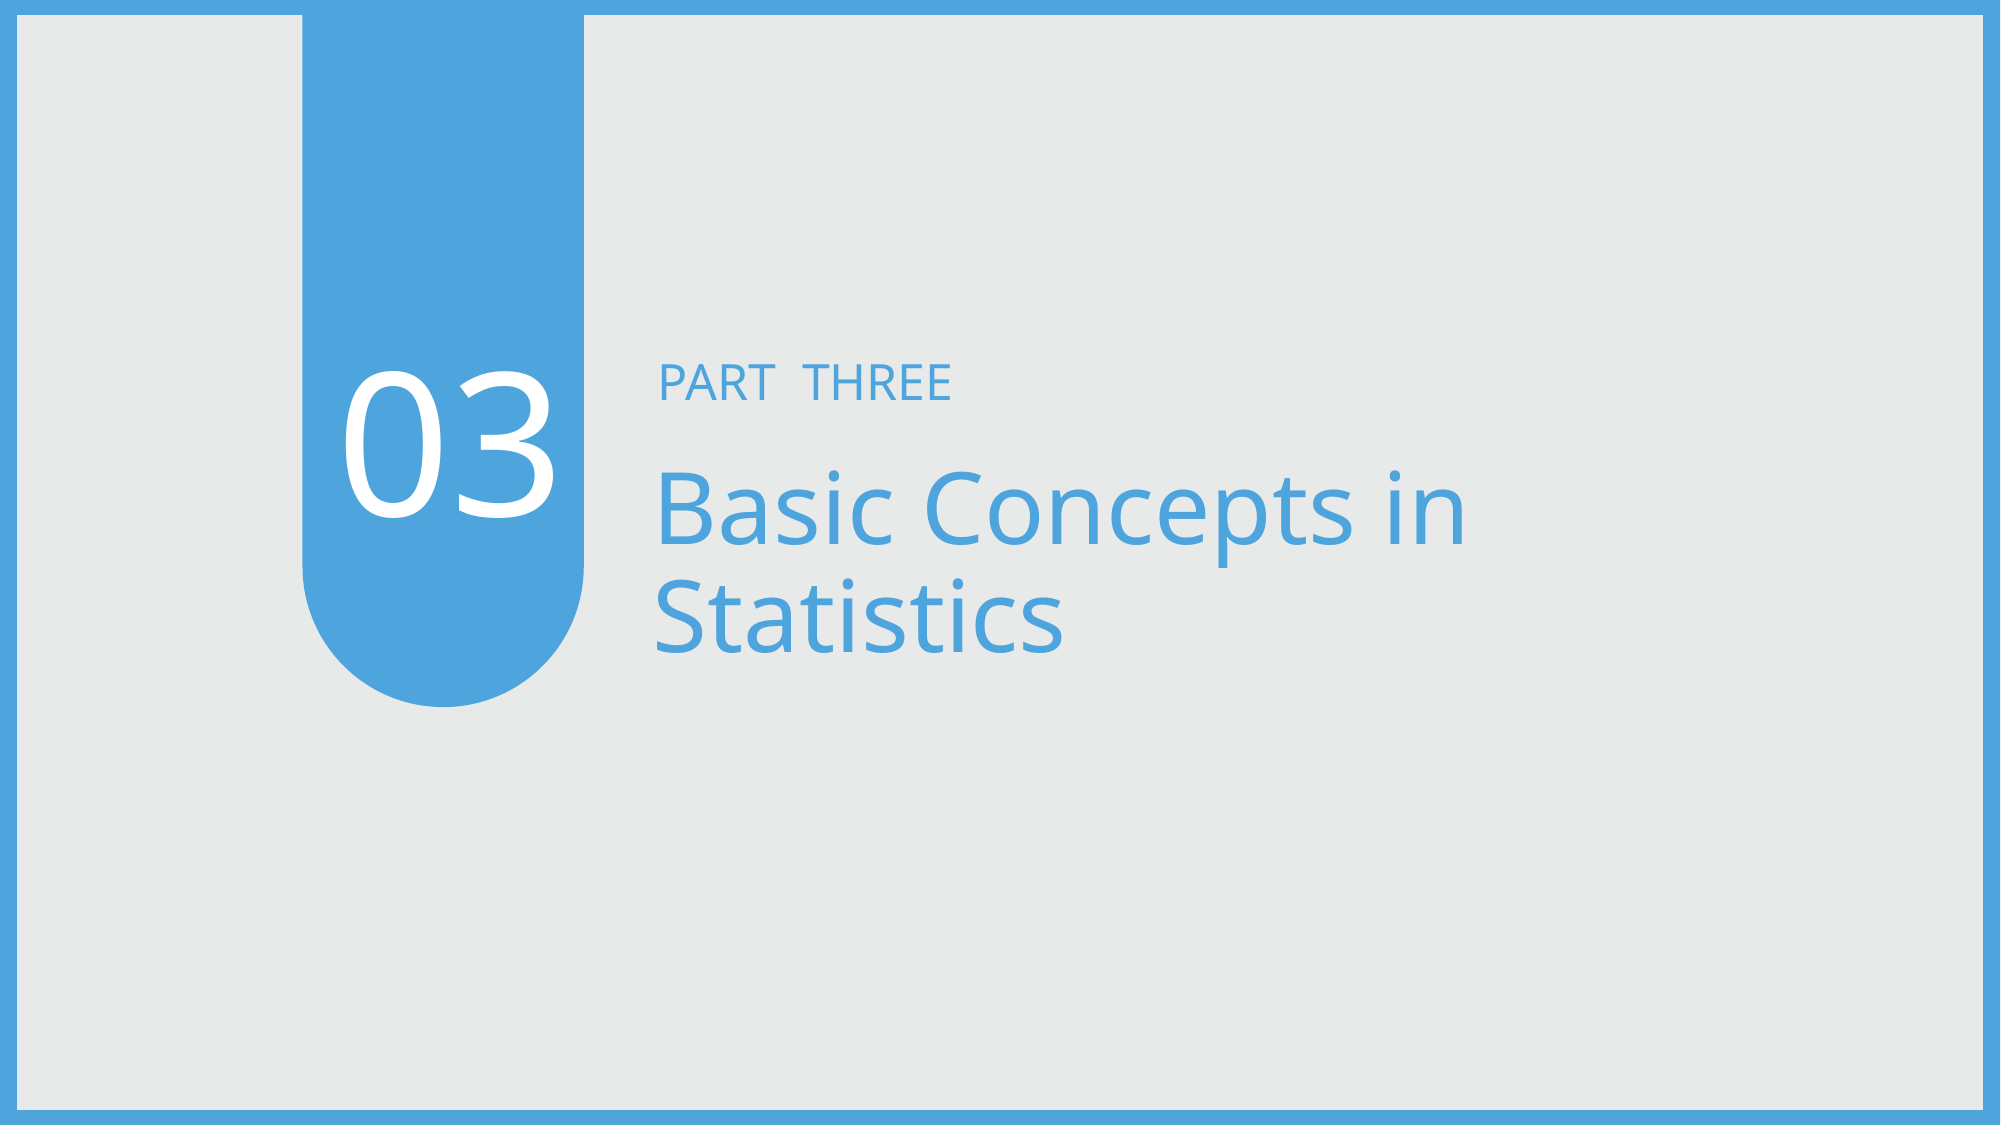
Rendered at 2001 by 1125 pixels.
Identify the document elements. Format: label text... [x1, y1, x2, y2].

list 03 [310, 336, 592, 591]
list Basic Concepts in Statistics [637, 450, 1683, 574]
list PART THREE [642, 349, 1431, 413]
